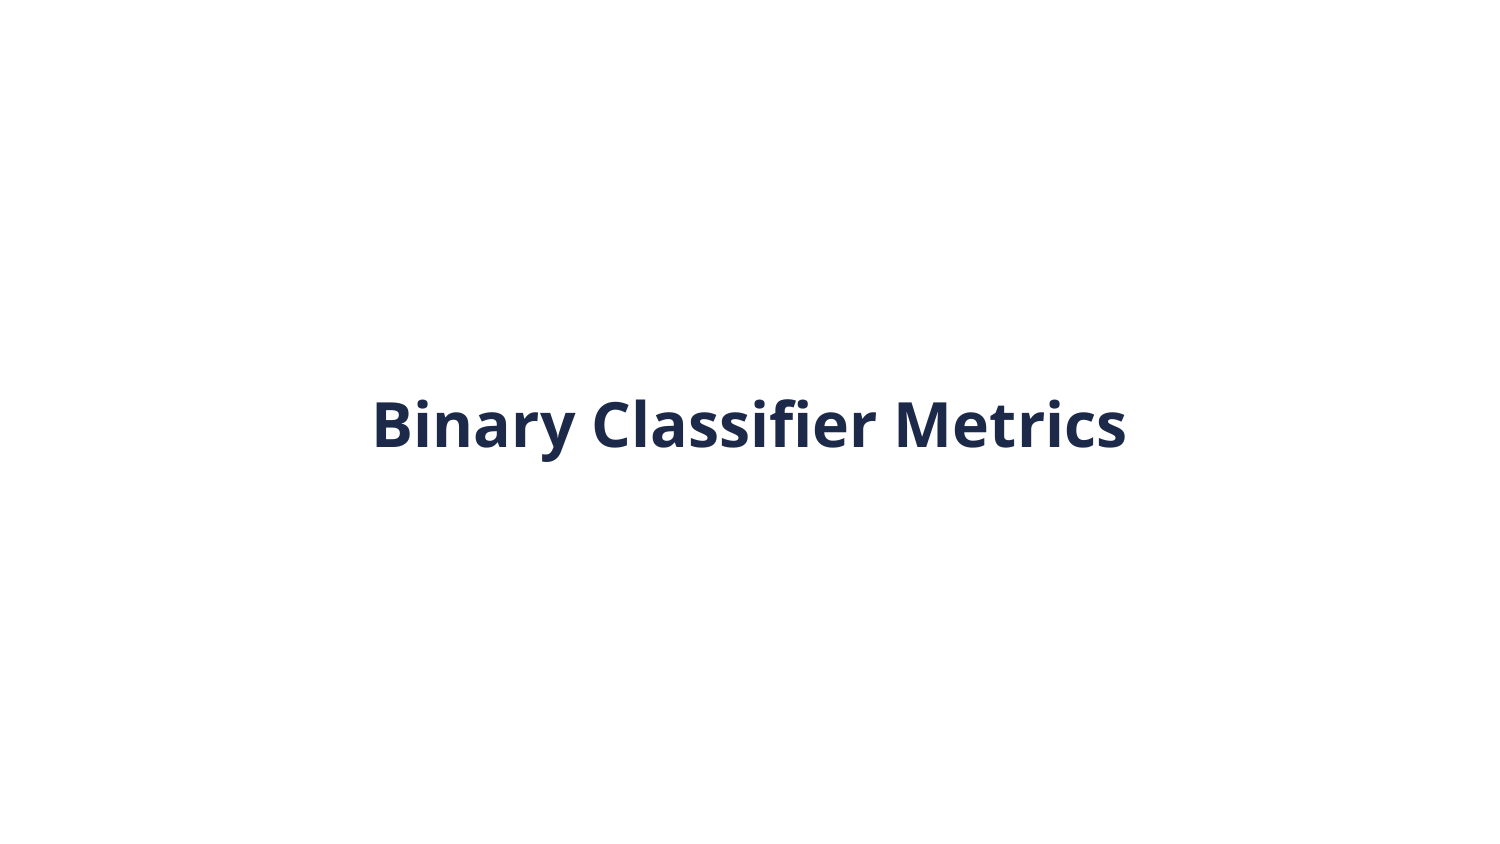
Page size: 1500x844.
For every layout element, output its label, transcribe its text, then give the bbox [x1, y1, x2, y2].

text_box Binary Classifier Metrics [311, 369, 1189, 508]
